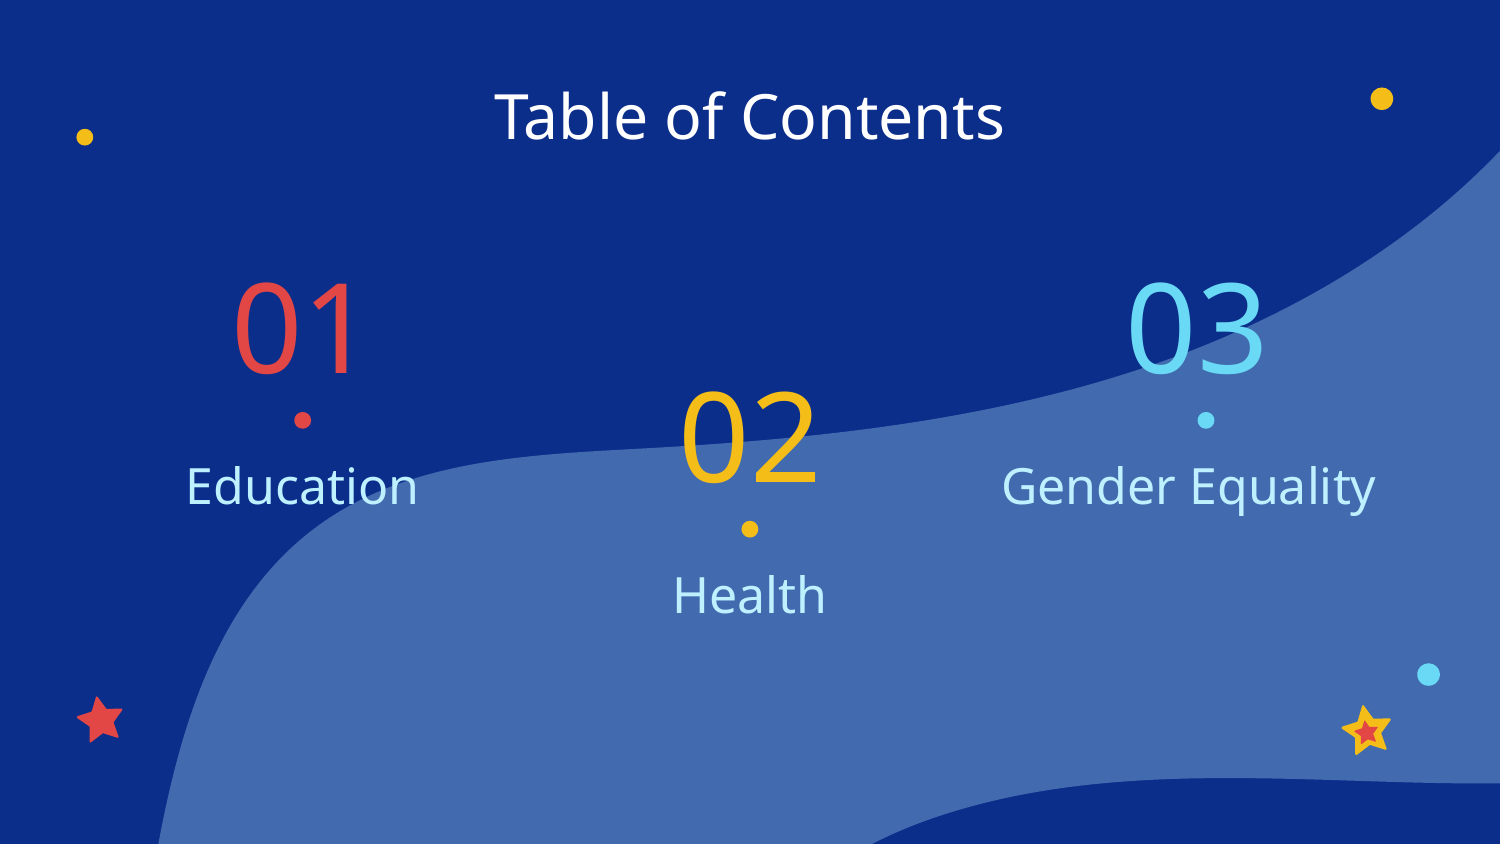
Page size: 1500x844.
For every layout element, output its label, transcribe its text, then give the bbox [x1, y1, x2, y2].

text_box [1197, 411, 1215, 429]
title Health [565, 544, 935, 639]
text_box [76, 128, 94, 146]
title 02 [606, 384, 894, 480]
text_box [294, 411, 312, 429]
title Table of Contents [198, 62, 1302, 169]
title 03 [1053, 275, 1342, 371]
title 01 [158, 275, 447, 371]
title Gender Equality [975, 435, 1402, 530]
title Education [118, 435, 488, 530]
text_box [741, 520, 759, 538]
